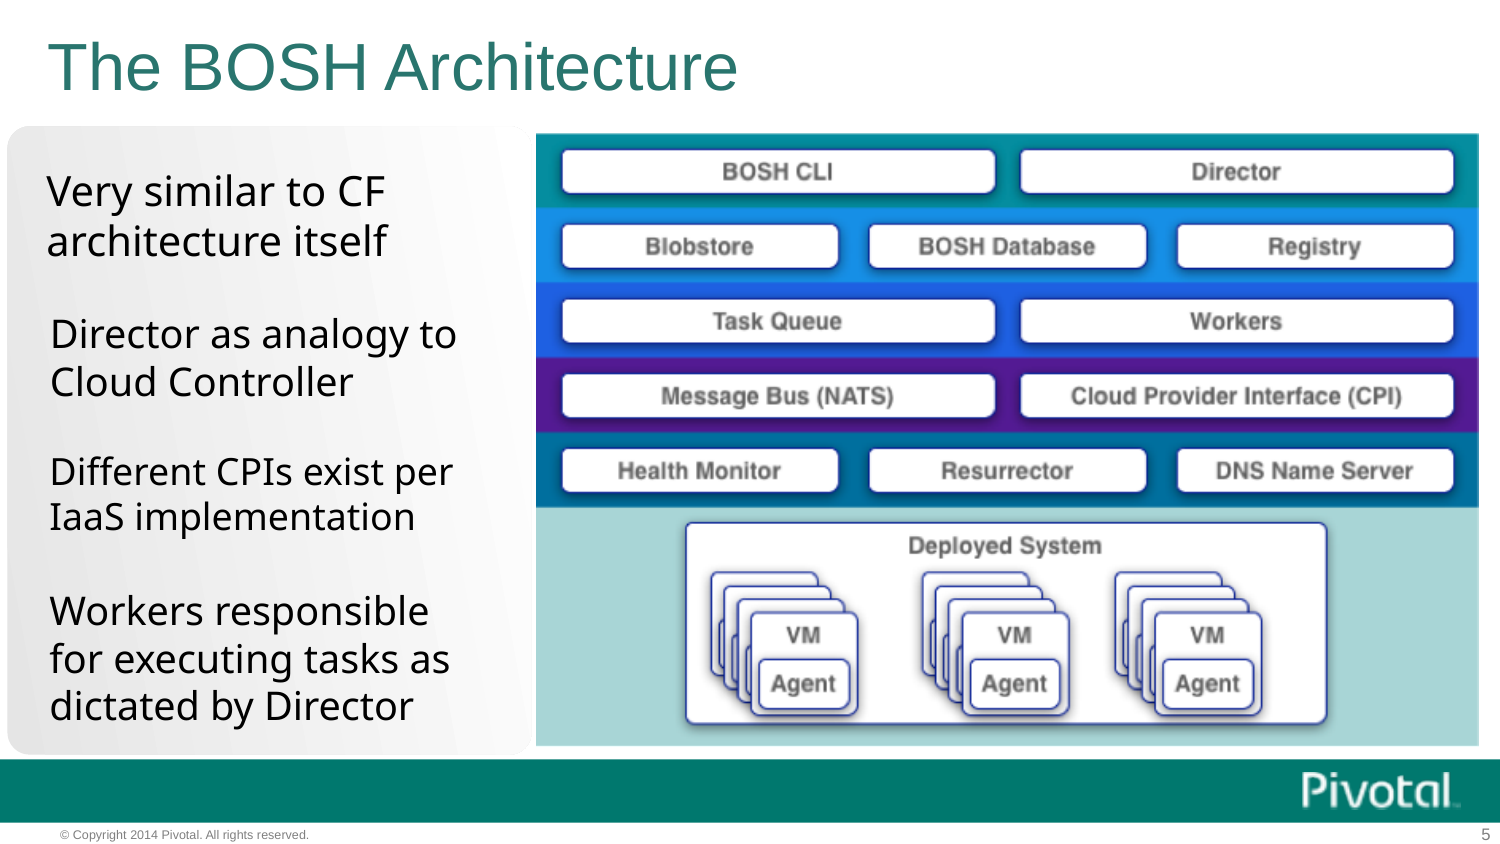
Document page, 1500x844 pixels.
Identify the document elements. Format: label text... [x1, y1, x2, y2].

picture [1302, 772, 1461, 810]
picture [1176, 448, 1455, 494]
text_box Very similar to CF architecture itself [38, 156, 536, 274]
text_box Workers responsible for executing tasks as dictated by Director [40, 577, 471, 737]
text_box Different CPIs exist per IaaS implementation [40, 440, 471, 547]
slide_number 5 [1402, 823, 1492, 844]
text_box Director as analogy to Cloud Controller [41, 300, 498, 413]
picture [868, 448, 1148, 494]
picture [560, 448, 840, 494]
text_box [7, 126, 532, 755]
picture [536, 132, 1479, 748]
title The BOSH Architecture [47, 22, 1428, 100]
